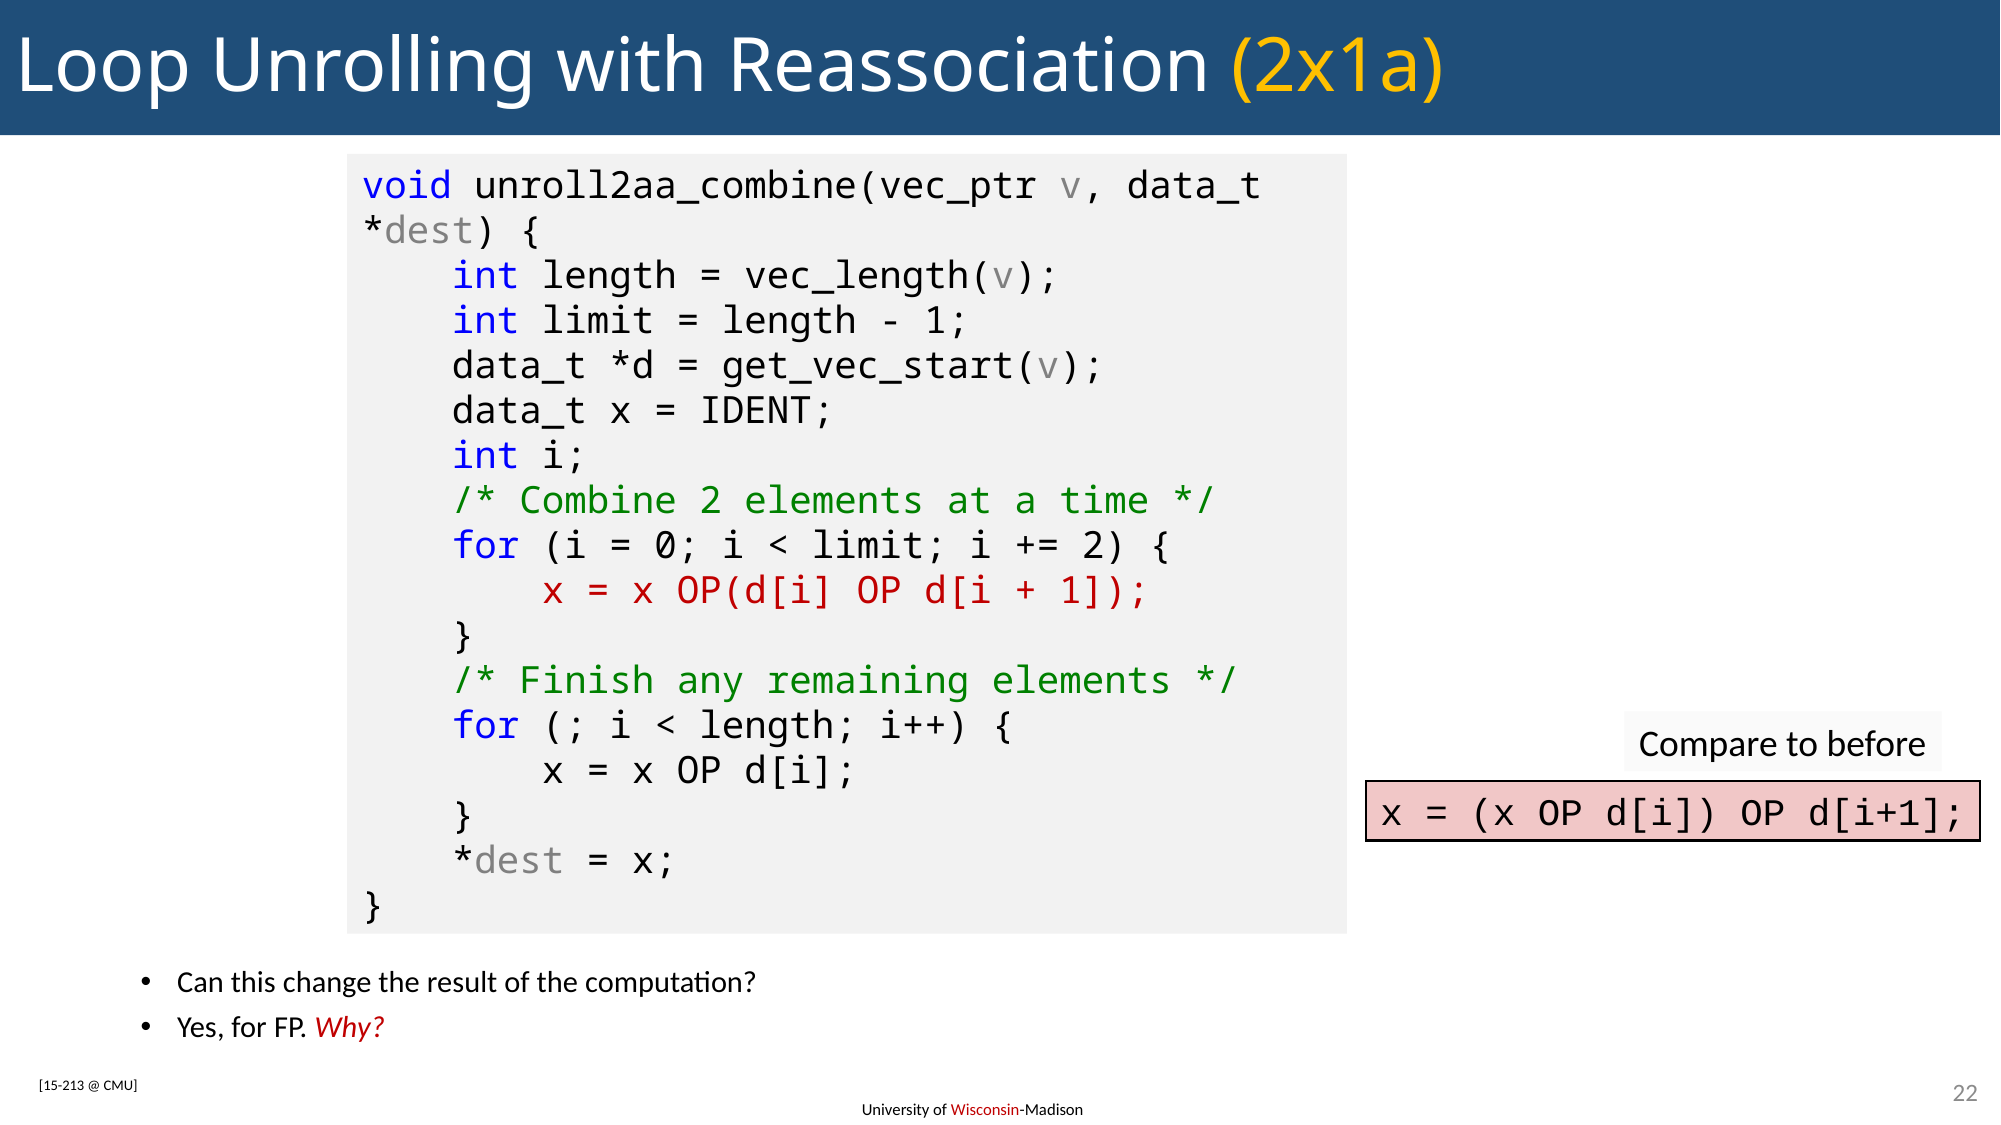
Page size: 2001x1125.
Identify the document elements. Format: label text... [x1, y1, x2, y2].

text_box x = (x OP d[i]) OP d[i+1]; [1365, 781, 1981, 841]
text_box Compare to before [1624, 711, 1942, 772]
list Can this change the result of the computation? Yes, for FP. Why? [125, 958, 1428, 1054]
title Loop Unrolling with Reassociation (2x1a) [0, 0, 2000, 136]
slide_number 22 [1879, 1069, 1994, 1114]
text_box void unroll2aa_combine(vec_ptr v, data_t *dest) { int length = vec_length(v); int limit = length - 1; data_t *d = get_vec_start(v); data_t x = IDENT; int i; /* Combine 2 elements at a time */ for (i = 0; i < limit; i += 2) { x = x OP(d[i] OP d[i + 1]); } /* Finish any remaining elements */ for (; i < length; i++) { x = x OP d[i]; } *dest = x; } [347, 153, 1347, 934]
